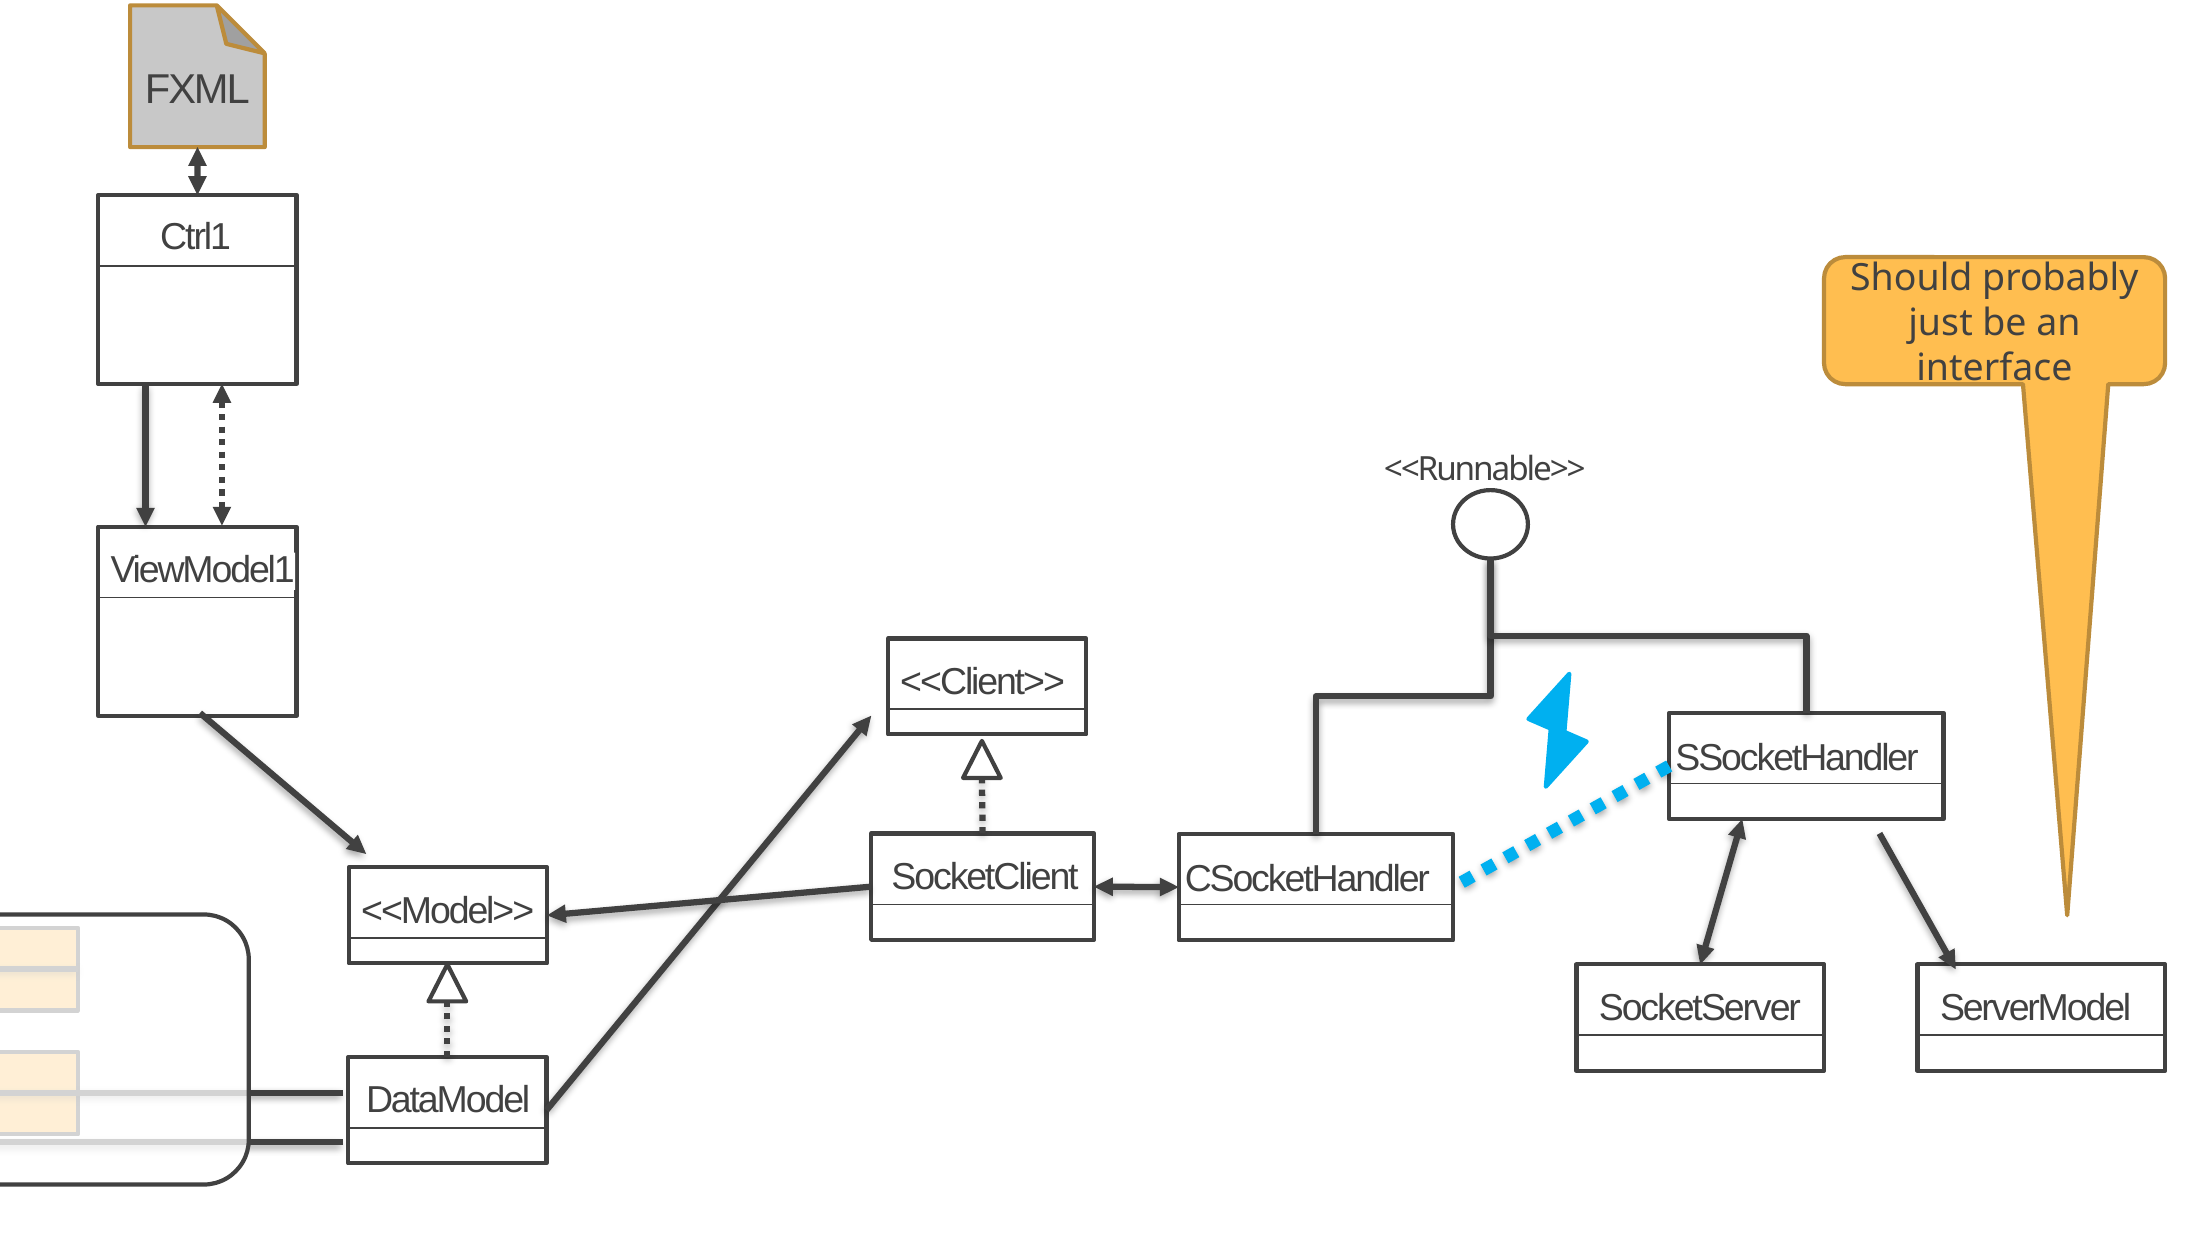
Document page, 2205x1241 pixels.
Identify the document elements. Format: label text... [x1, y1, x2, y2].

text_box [1917, 964, 2166, 1072]
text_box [1576, 964, 1825, 1072]
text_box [98, 194, 297, 385]
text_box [347, 1056, 547, 1164]
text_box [887, 638, 1087, 735]
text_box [98, 526, 297, 717]
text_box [199, 712, 367, 855]
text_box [1571, 477, 1726, 794]
text_box [426, 972, 469, 1004]
text_box [961, 743, 1003, 781]
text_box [1265, 608, 1542, 784]
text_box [546, 715, 872, 886]
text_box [876, 833, 1095, 941]
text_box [1178, 833, 1454, 941]
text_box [1699, 829, 1743, 962]
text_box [1398, 453, 1571, 559]
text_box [546, 886, 872, 916]
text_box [0, 914, 344, 1185]
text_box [348, 867, 541, 964]
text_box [1674, 712, 1944, 820]
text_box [546, 922, 872, 1111]
text_box Should probably just be an interface [1821, 254, 2168, 918]
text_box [1452, 791, 1670, 888]
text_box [1544, 673, 1565, 787]
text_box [129, 5, 265, 148]
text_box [1879, 833, 1956, 970]
